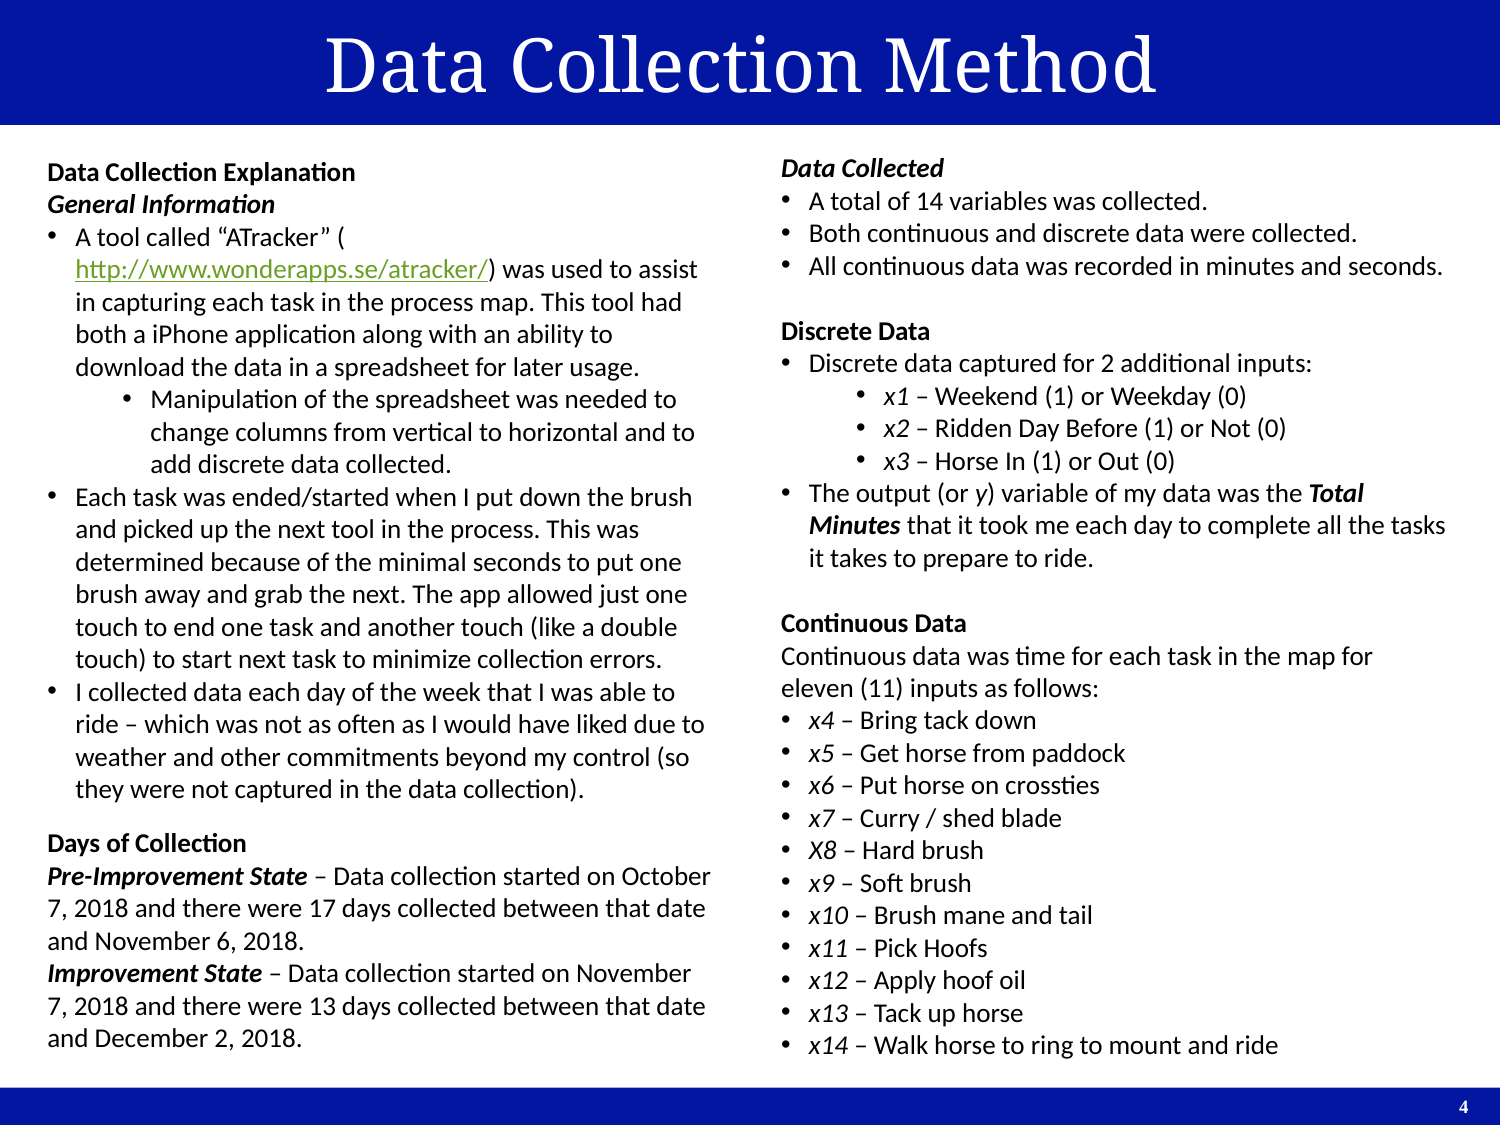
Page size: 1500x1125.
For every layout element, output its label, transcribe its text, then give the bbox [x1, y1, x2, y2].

text_box Data Collected A total of 14 variables was collected. Both continuous and discrete data were collected. All continuous data was recorded in minutes and seconds. Discrete Data Discrete data captured for 2 additional inputs: x1 – Weekend (1) or Weekday (0) x2 – Ridden Day Before (1) or Not (0) x3 – Horse In (1) or Out (0) The output (or y) variable of my data was the Total Minutes that it took me each day to complete all the tasks it takes to prepare to ride. Continuous Data Continuous data was time for each task in the map for eleven (11) inputs as follows: x4 – Bring tack down x5 – Get horse from paddock x6 – Put horse on crossties x7 – Curry / shed blade X8 – Hard brush x9 – Soft brush x10 – Brush mane and tail x11 – Pick Hoofs x12 – Apply hoof oil x13 – Tack up horse x14 – Walk horse to ring to mount and ride [766, 143, 1465, 1068]
text_box Data Collection Explanation General Information A tool called “ATracker” (http://www.wonderapps.se/atracker/) was used to assist in capturing each task in the process map. This tool had both a iPhone application along with an ability to download the data in a spreadsheet for later usage. Manipulation of the spreadsheet was needed to change columns from vertical to horizontal and to add discrete data collected. Each task was ended/started when I put down the brush and picked up the next tool in the process. This was determined because of the minimal seconds to put one brush away and grab the next. The app allowed just one touch to end one task and another touch (like a double touch) to start next task to minimize collection errors. I collected data each day of the week that I was able to ride – which was not as often as I would have liked due to weather and other commitments beyond my control (so they were not captured in the data collection). [32, 146, 732, 812]
text_box Days of Collection Pre-Improvement State – Data collection started on October 7, 2018 and there were 17 days collected between that date and November 6, 2018. Improvement State – Data collection started on November 7, 2018 and there were 13 days collected between that date and December 2, 2018. [32, 818, 726, 1061]
title Data Collection Method [47, 0, 1437, 125]
